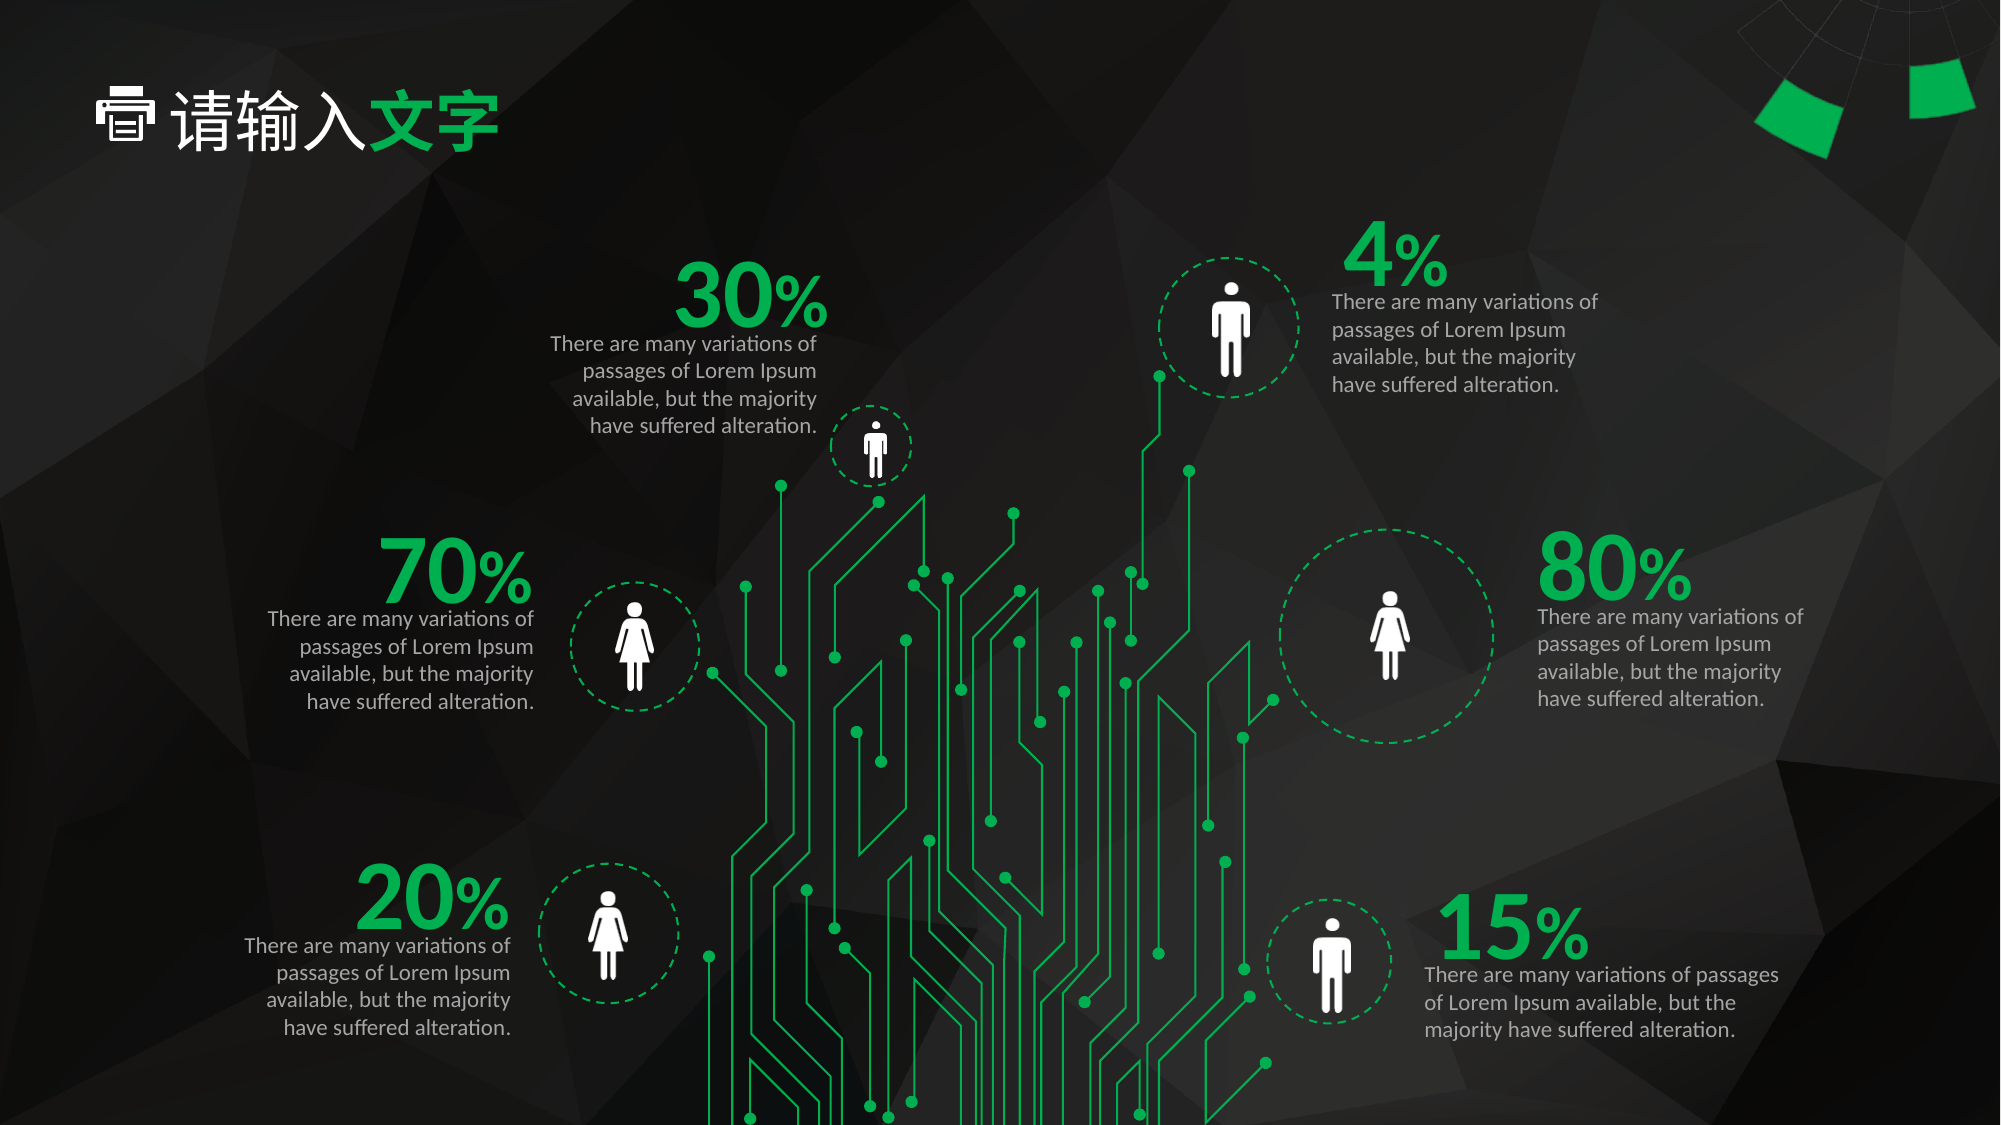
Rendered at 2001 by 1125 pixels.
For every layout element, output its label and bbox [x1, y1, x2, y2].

text_box [1159, 211, 1622, 409]
text_box [1288, 884, 1802, 1061]
text_box [709, 376, 1288, 1125]
text_box [222, 854, 679, 1052]
text_box [528, 252, 912, 487]
text_box [245, 528, 700, 726]
text_box [1288, 526, 1827, 744]
text_box [96, 56, 519, 169]
picture [0, 0, 2001, 1125]
